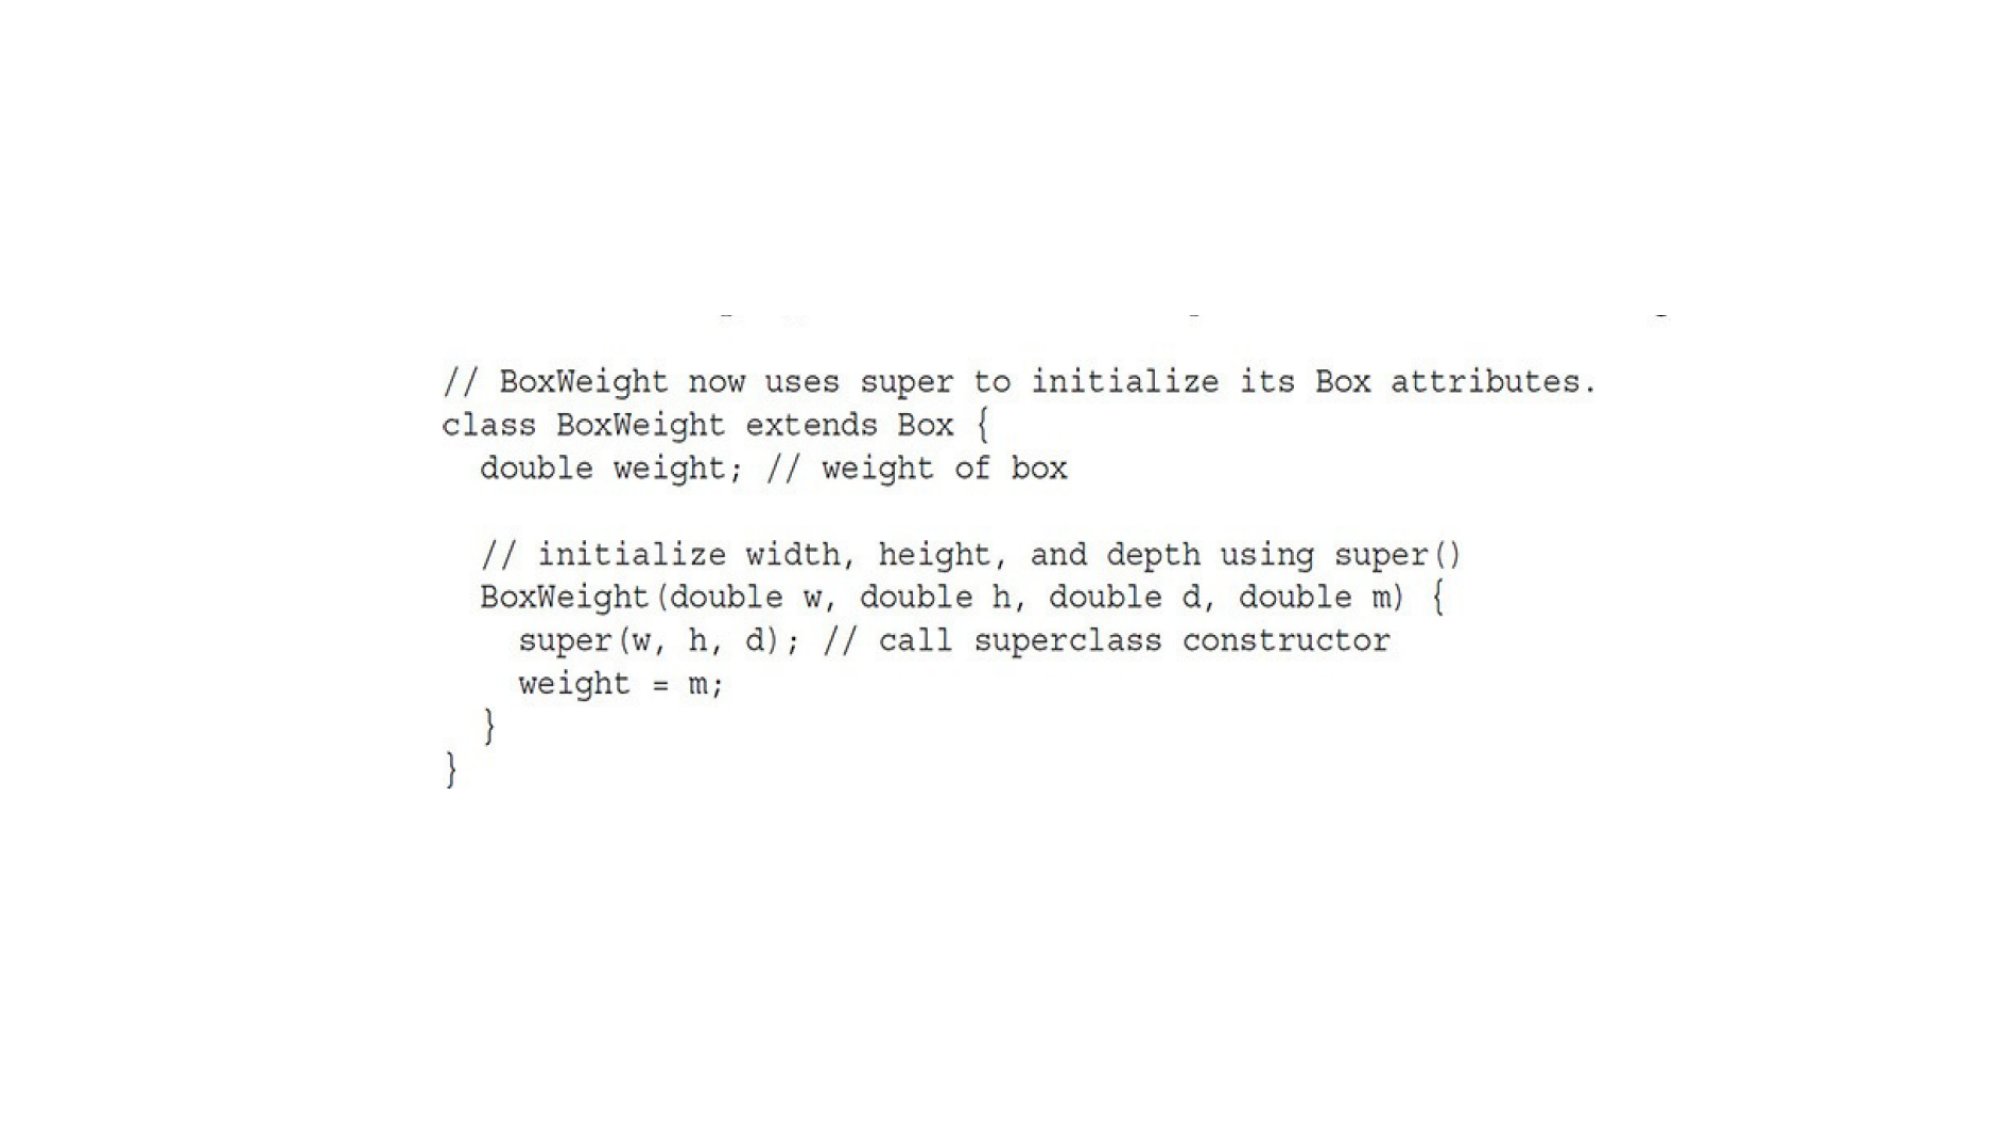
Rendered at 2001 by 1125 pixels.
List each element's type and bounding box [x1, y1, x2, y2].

picture [326, 315, 1673, 810]
